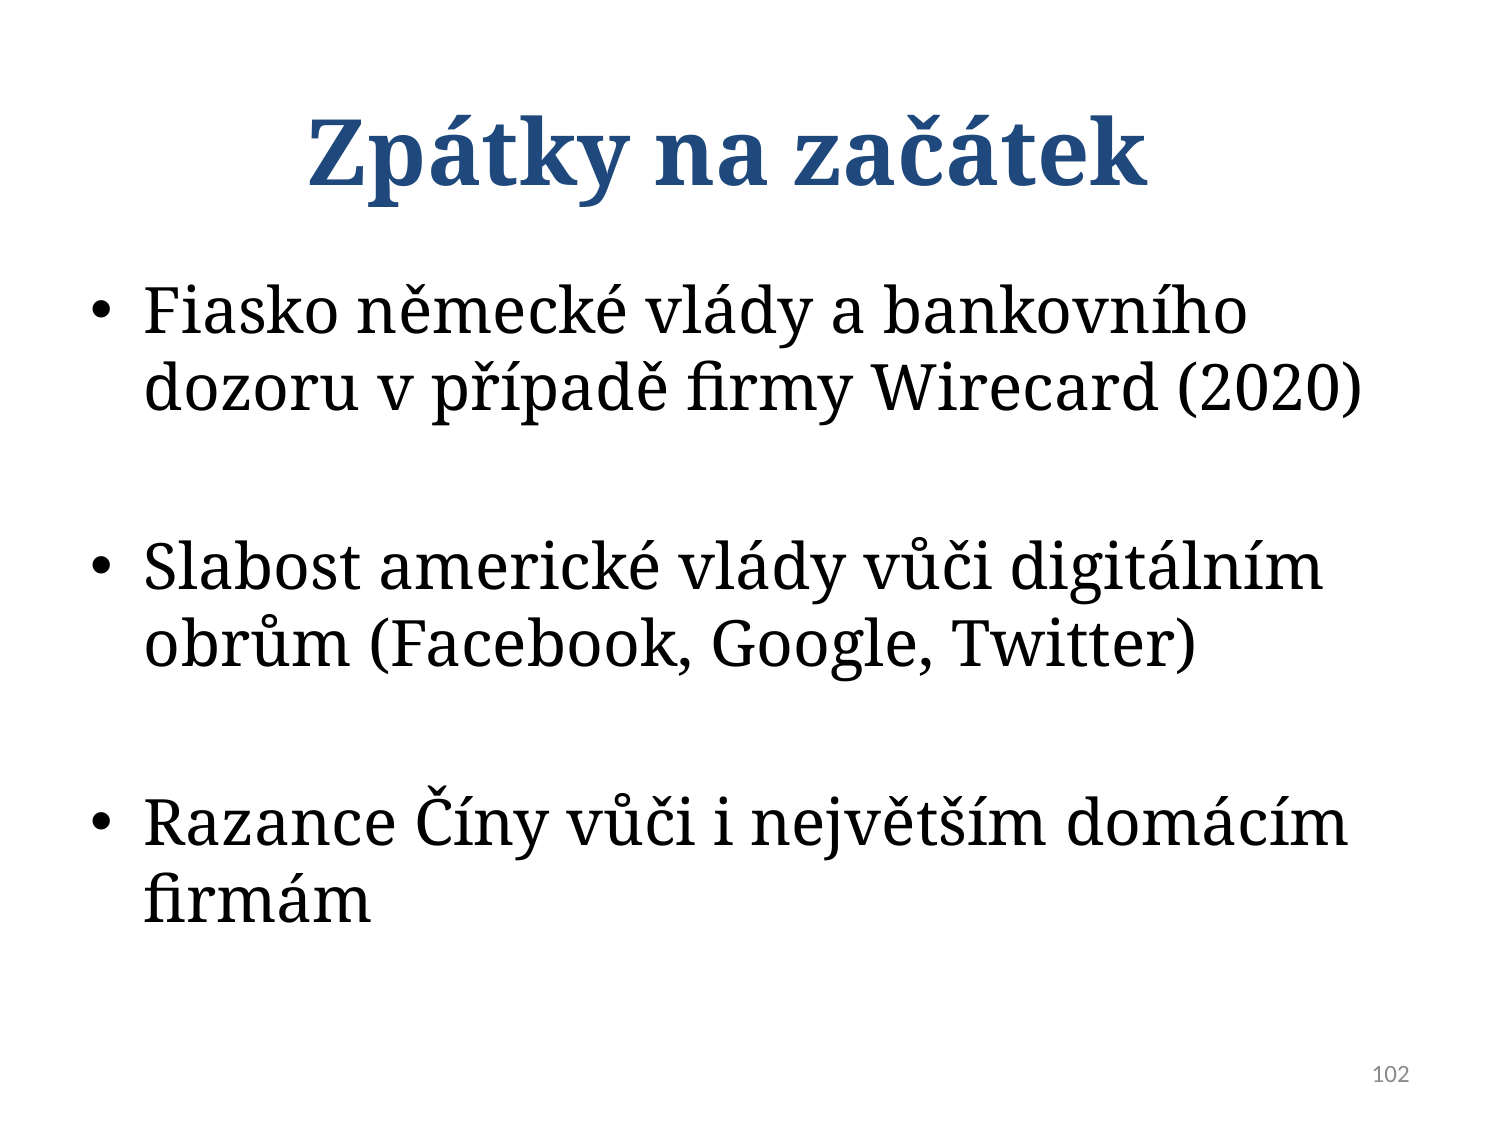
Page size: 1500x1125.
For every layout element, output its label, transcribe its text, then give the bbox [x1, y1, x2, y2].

title Zpátky na začátek [53, 54, 1404, 243]
list Fiasko německé vlády a bankovního dozoru v případě firmy Wirecard (2020) Slabost americké vlády vůči digitálním obrům (Facebook, Google, Twitter) Razance Číny vůči i největším domácím firmám [75, 262, 1425, 1005]
slide_number 102 [1074, 1042, 1425, 1103]
